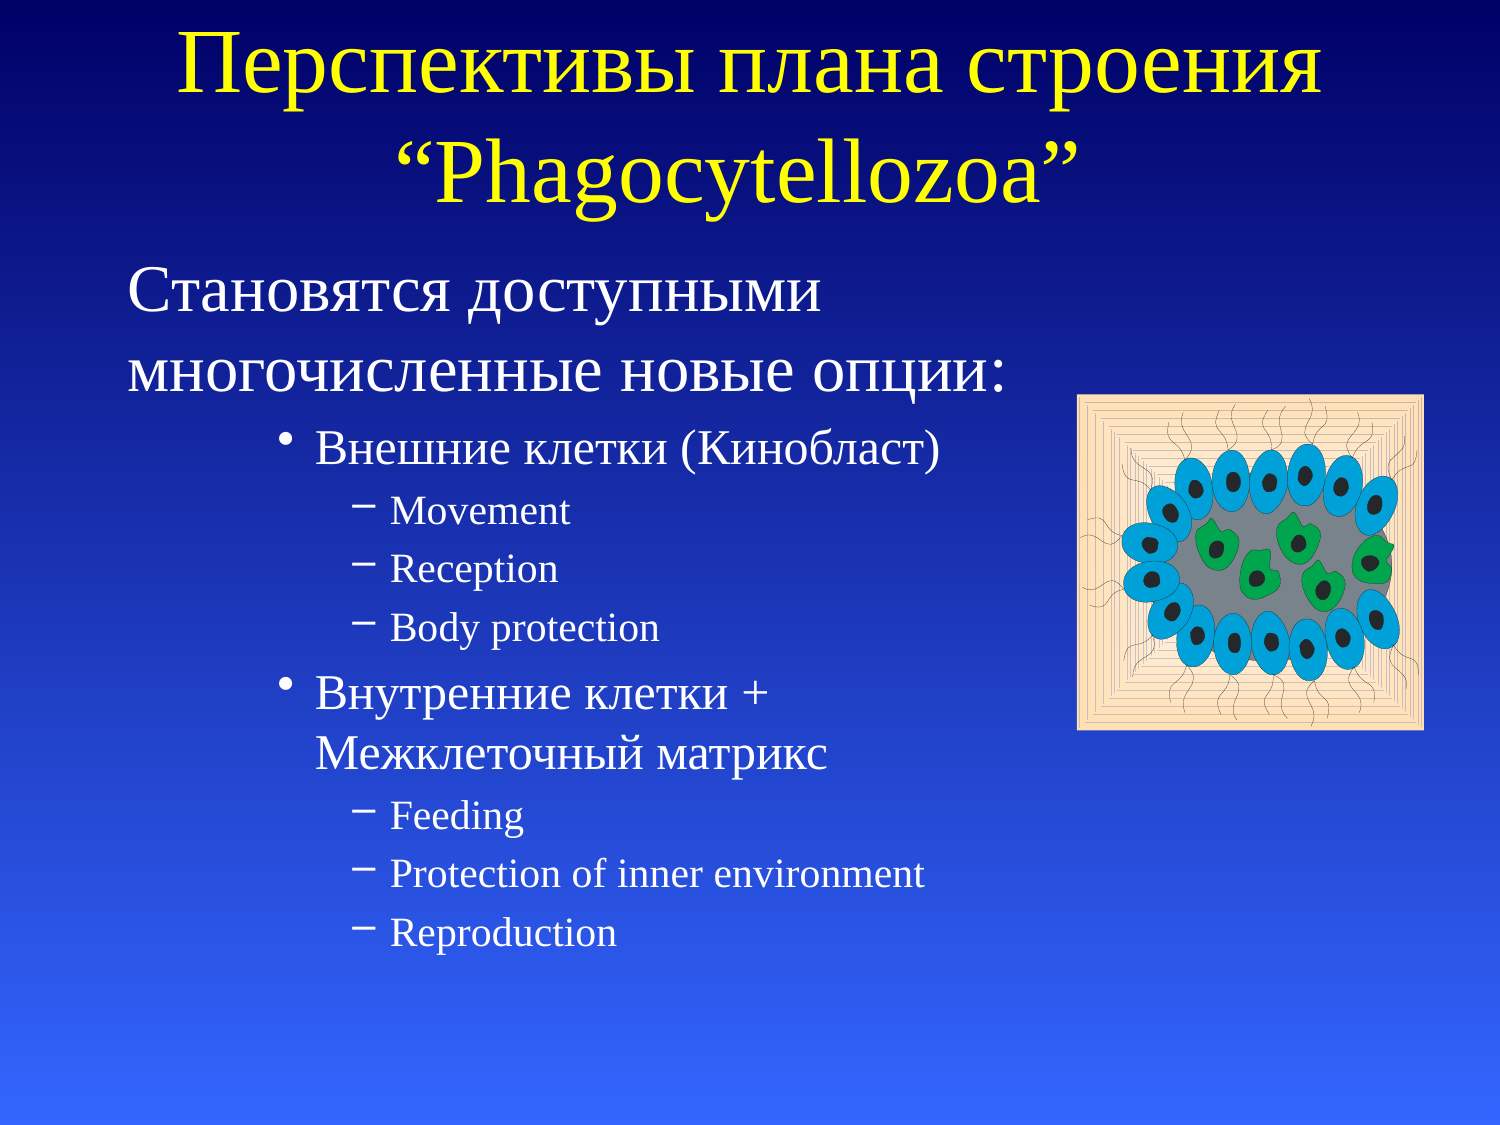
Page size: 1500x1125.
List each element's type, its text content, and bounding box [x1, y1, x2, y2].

list Становятся доступными многочисленные новые опции: Внешние клетки (Кинобласт) Movement Reception Body protection Внутренние клетки + Межклеточный матрикс Feeding Protection of inner environment Reproduction [112, 236, 1113, 1001]
title Перспективы плана строения “Phagocytellozoa” [112, 21, 1388, 201]
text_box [1076, 394, 1424, 731]
